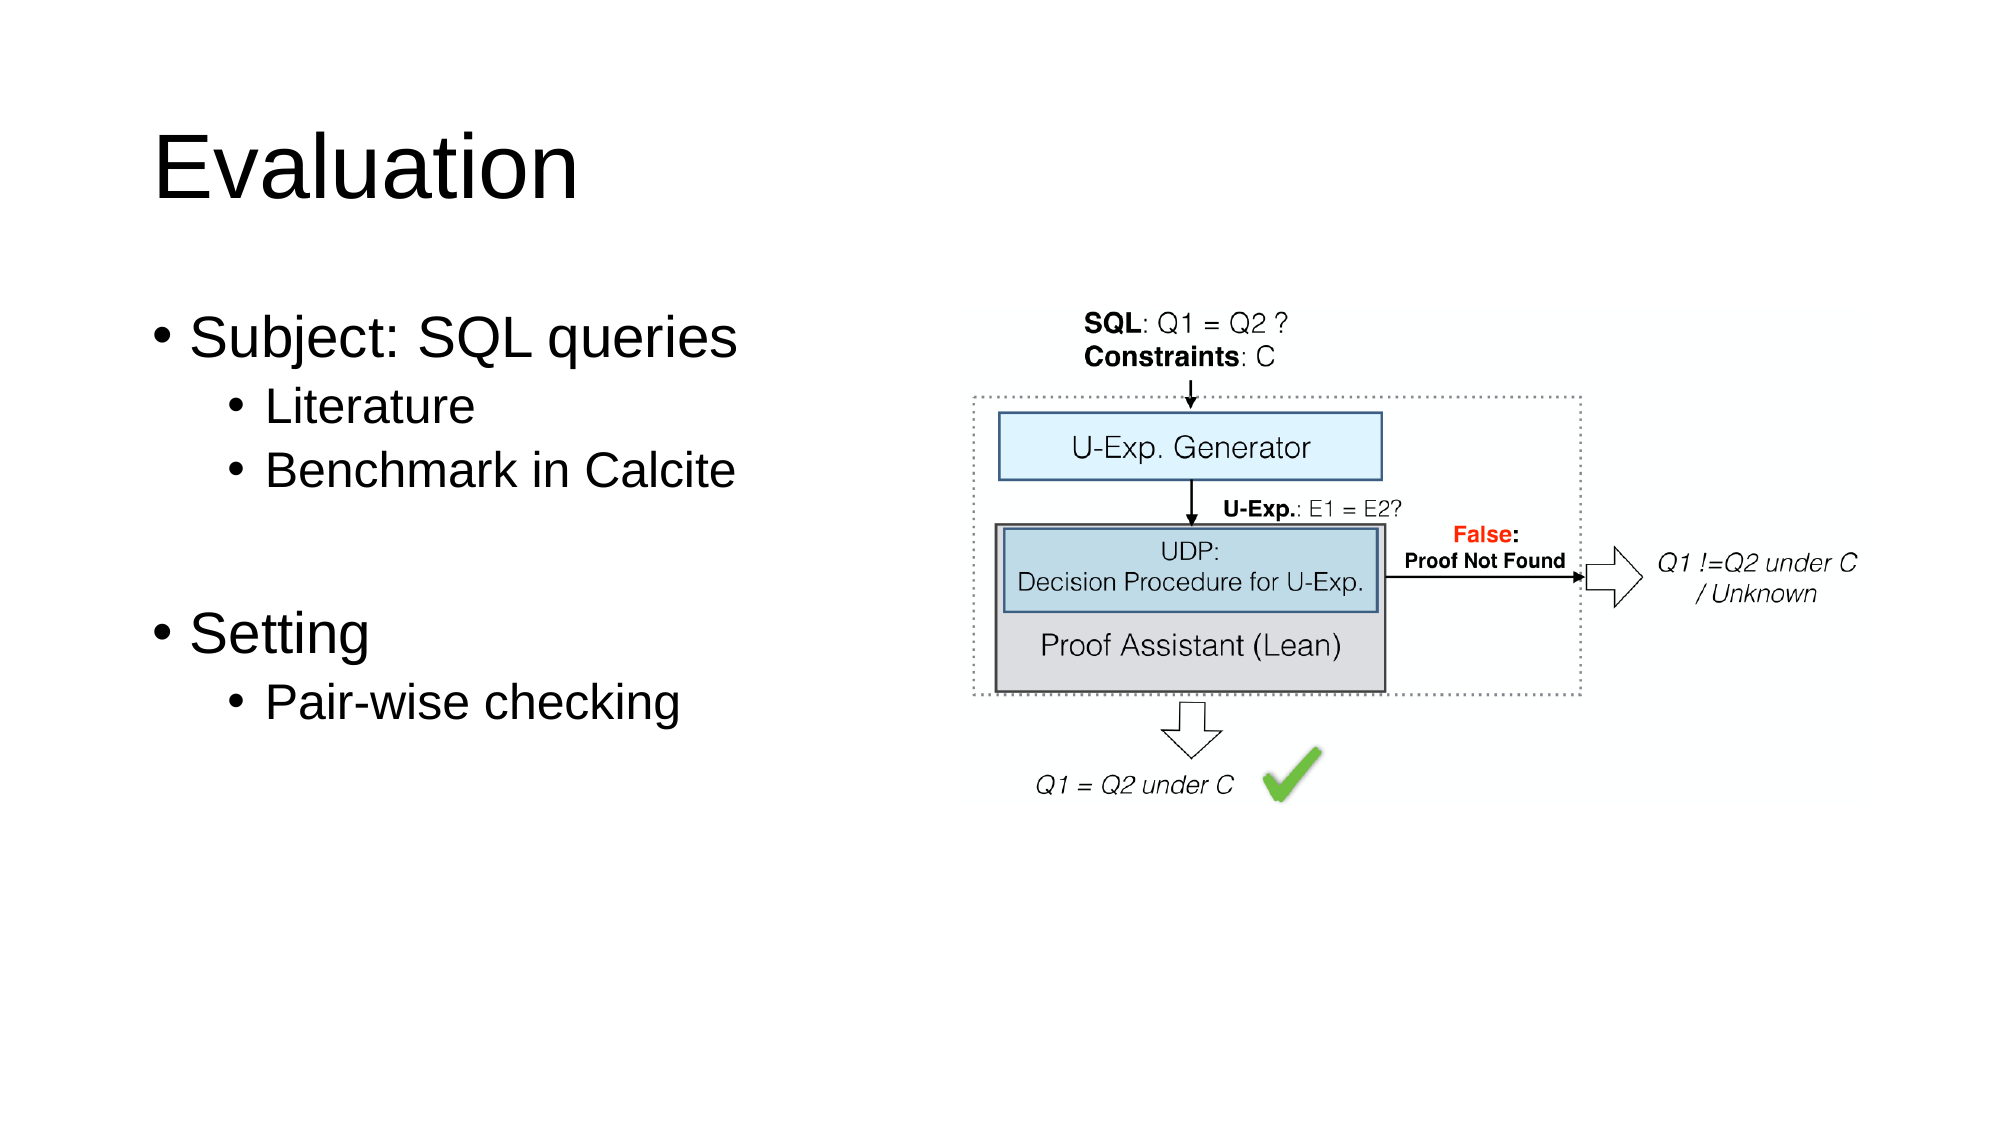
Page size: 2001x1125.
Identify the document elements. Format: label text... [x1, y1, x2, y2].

list Subject: SQL queries Literature Benchmark in Calcite Setting Pair-wise checking [137, 299, 1863, 1014]
title Evaluation [137, 59, 1863, 278]
picture [949, 299, 1870, 806]
